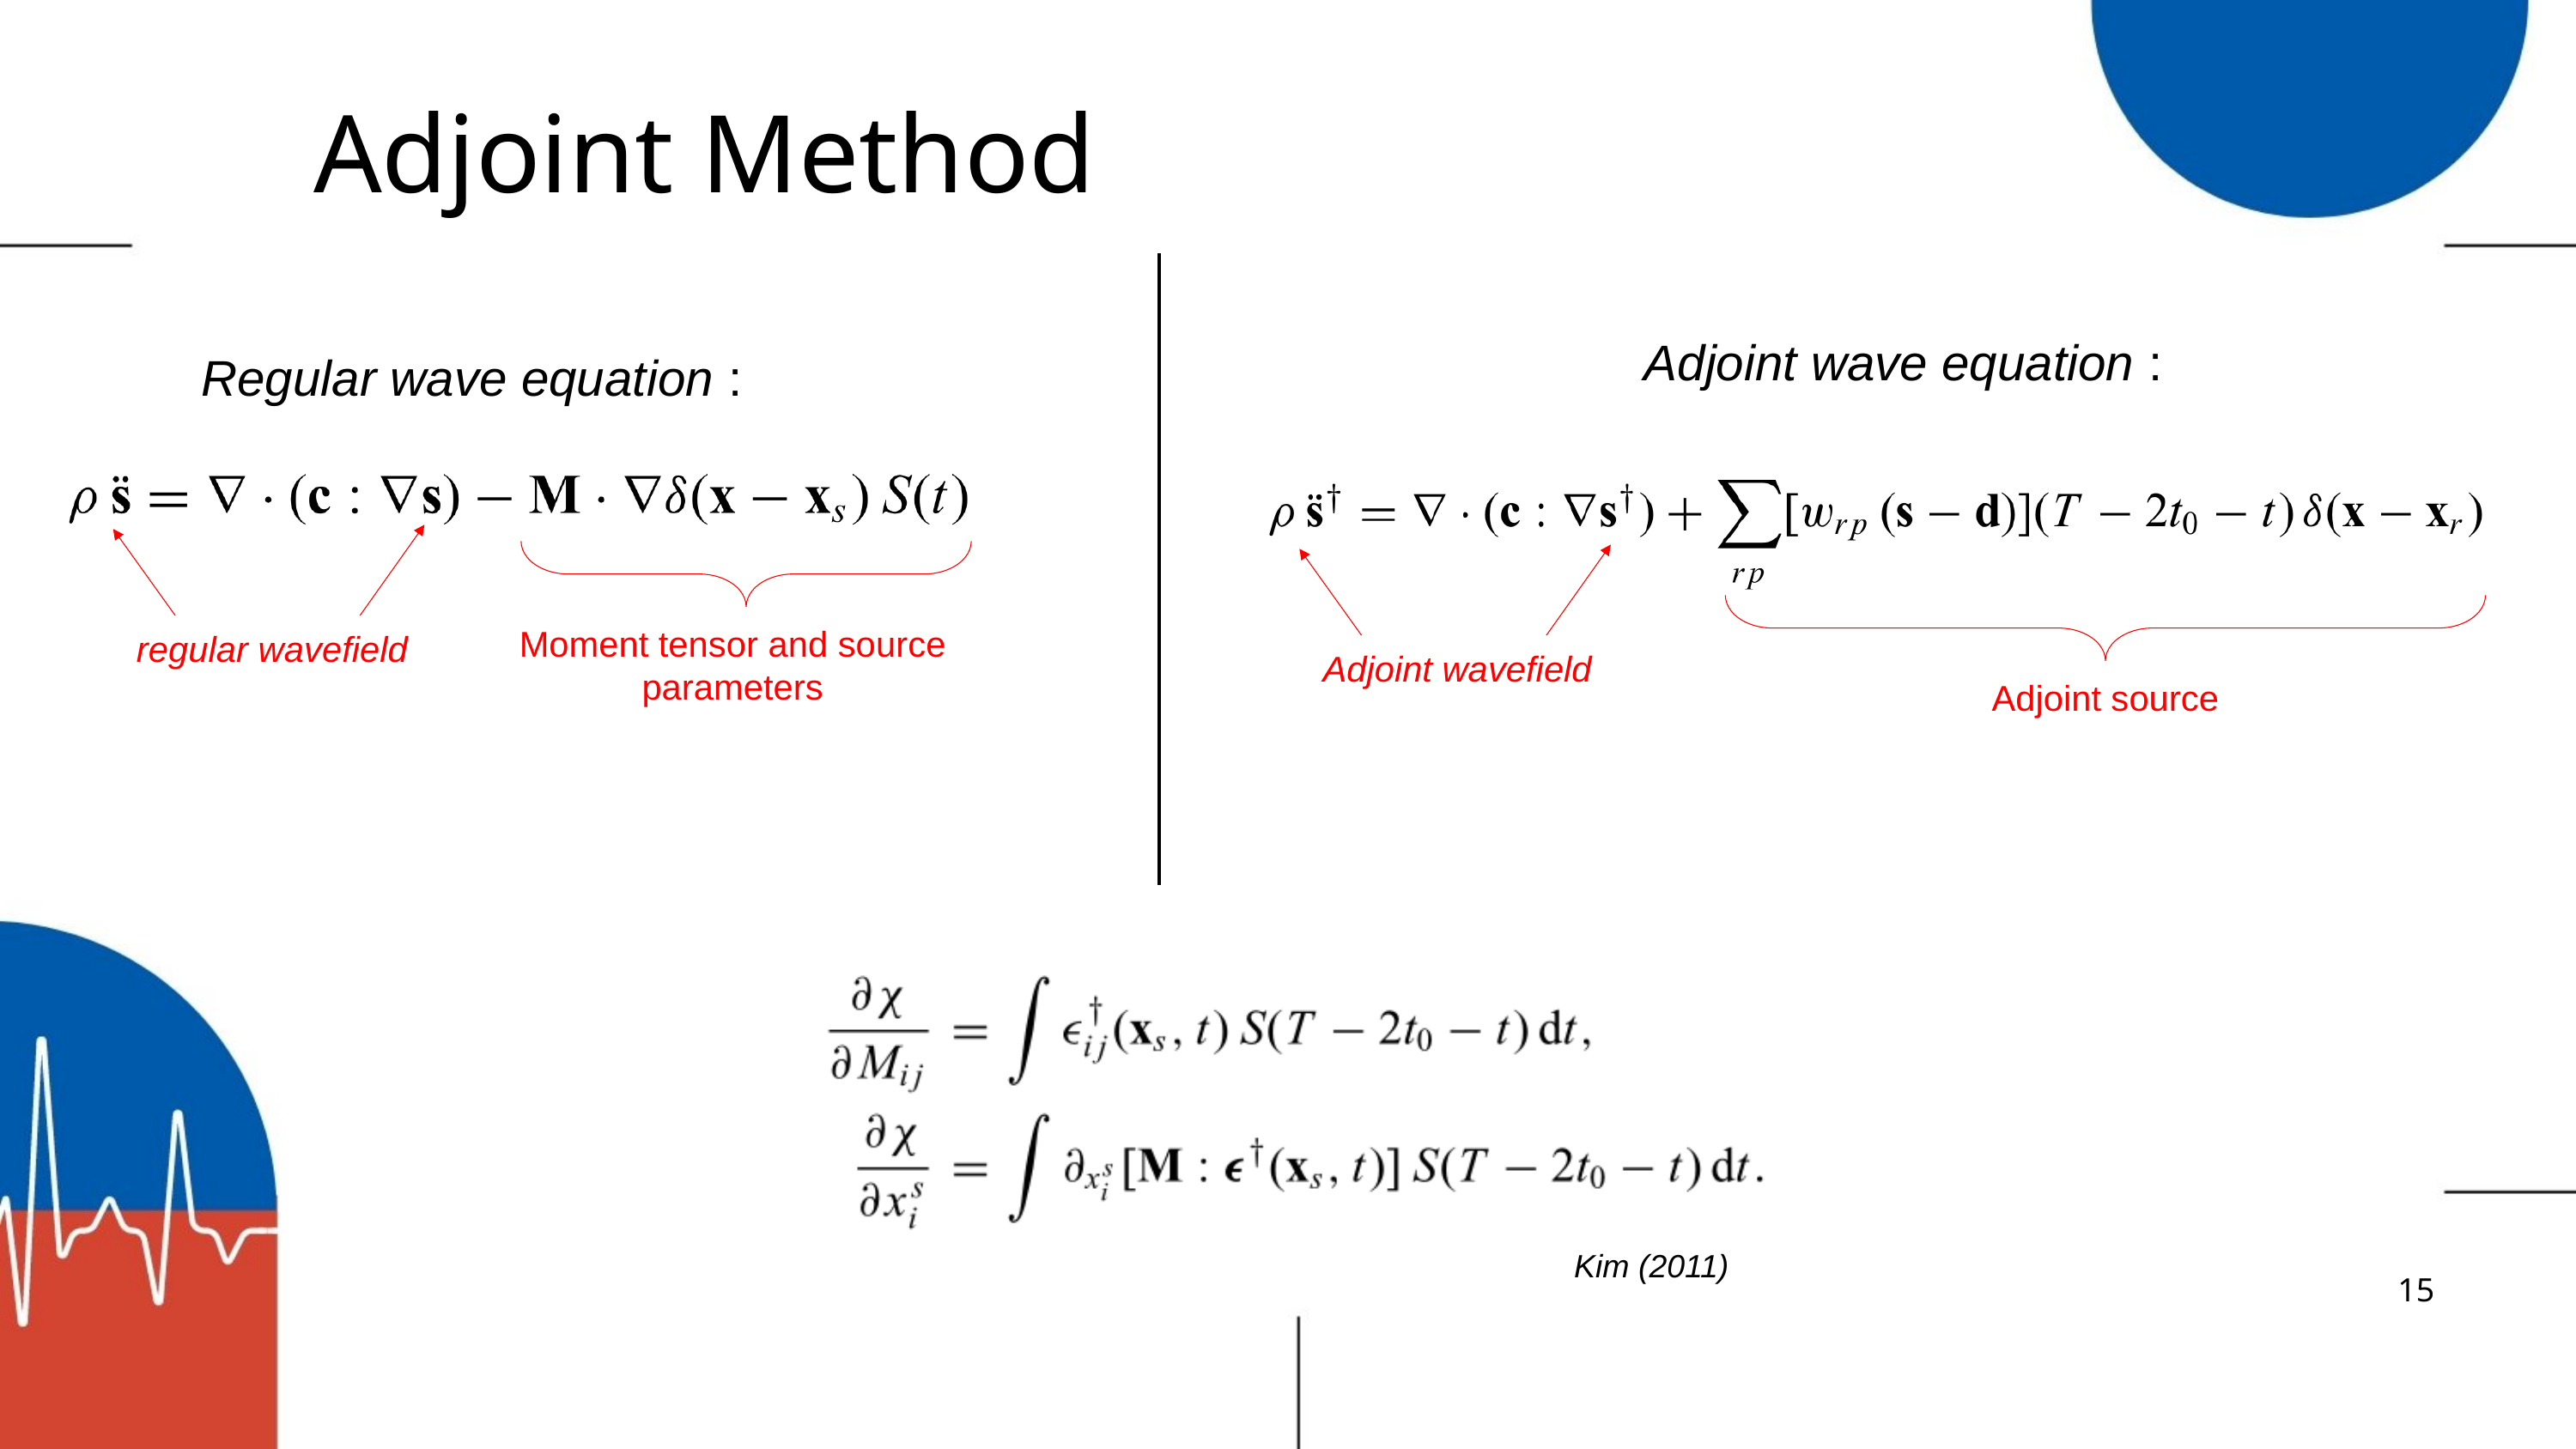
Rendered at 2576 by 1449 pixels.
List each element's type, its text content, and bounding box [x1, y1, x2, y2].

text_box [360, 524, 425, 615]
text_box [520, 545, 972, 607]
text_box Adjoint source [1906, 669, 2305, 724]
slide_number 15 [1868, 1266, 2448, 1318]
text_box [1299, 549, 1362, 636]
picture [0, 0, 2576, 1449]
text_box Kim (2011) [1561, 1239, 1970, 1291]
text_box Moment tensor and source parameters [487, 615, 979, 714]
title Adjoint Method [301, 76, 2061, 239]
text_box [1546, 544, 1611, 636]
text_box regular wavefield [124, 619, 487, 676]
text_box Regular wave equation : [188, 339, 865, 413]
text_box Adjoint wave equation : [1631, 324, 2308, 397]
text_box Adjoint wavefield [1309, 640, 1708, 695]
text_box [112, 529, 176, 615]
text_box [1724, 595, 2487, 661]
